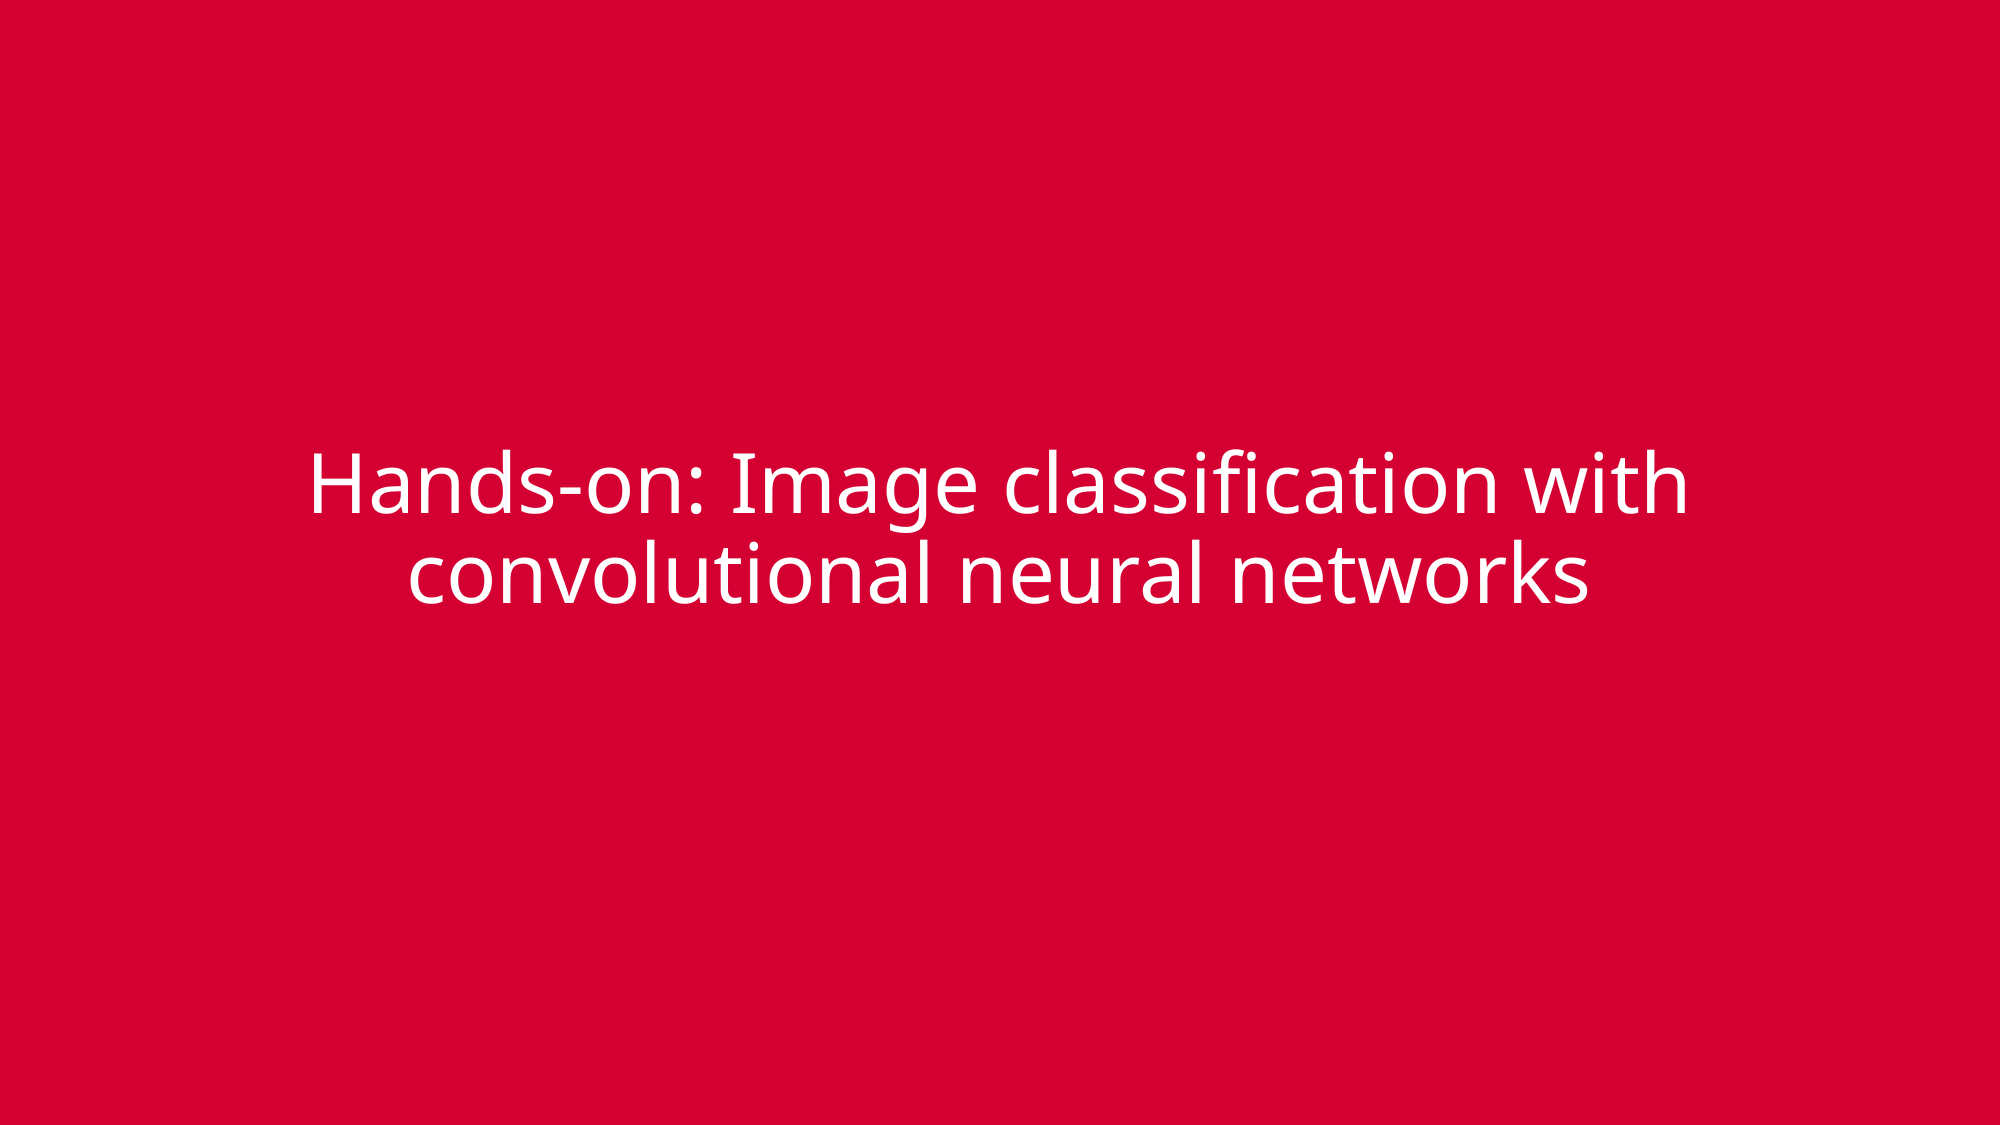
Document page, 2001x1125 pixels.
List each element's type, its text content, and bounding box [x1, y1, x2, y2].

title Hands-on: Image classification with convolutional neural networks [137, 423, 1863, 641]
